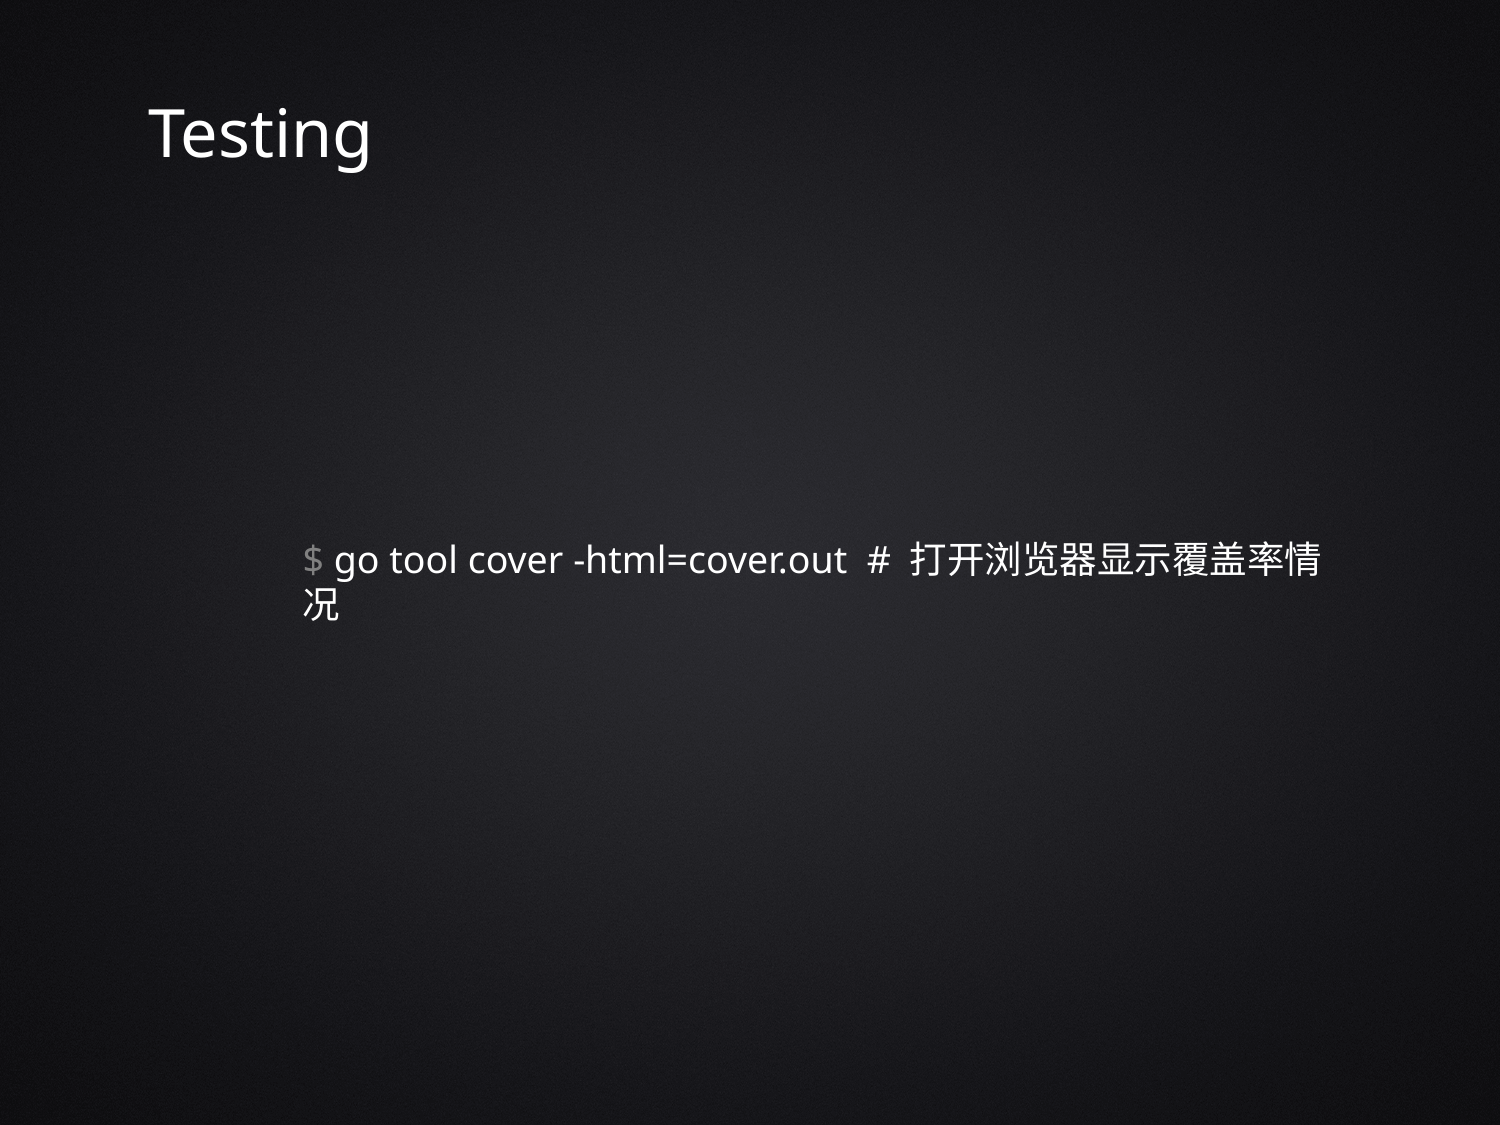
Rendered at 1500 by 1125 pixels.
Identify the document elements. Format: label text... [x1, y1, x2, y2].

text_box Testing [133, 83, 389, 179]
text_box $ go tool cover -html=cover.out # 打开浏览器显示覆盖率情况 [287, 528, 1342, 634]
picture [0, 0, 1500, 1125]
